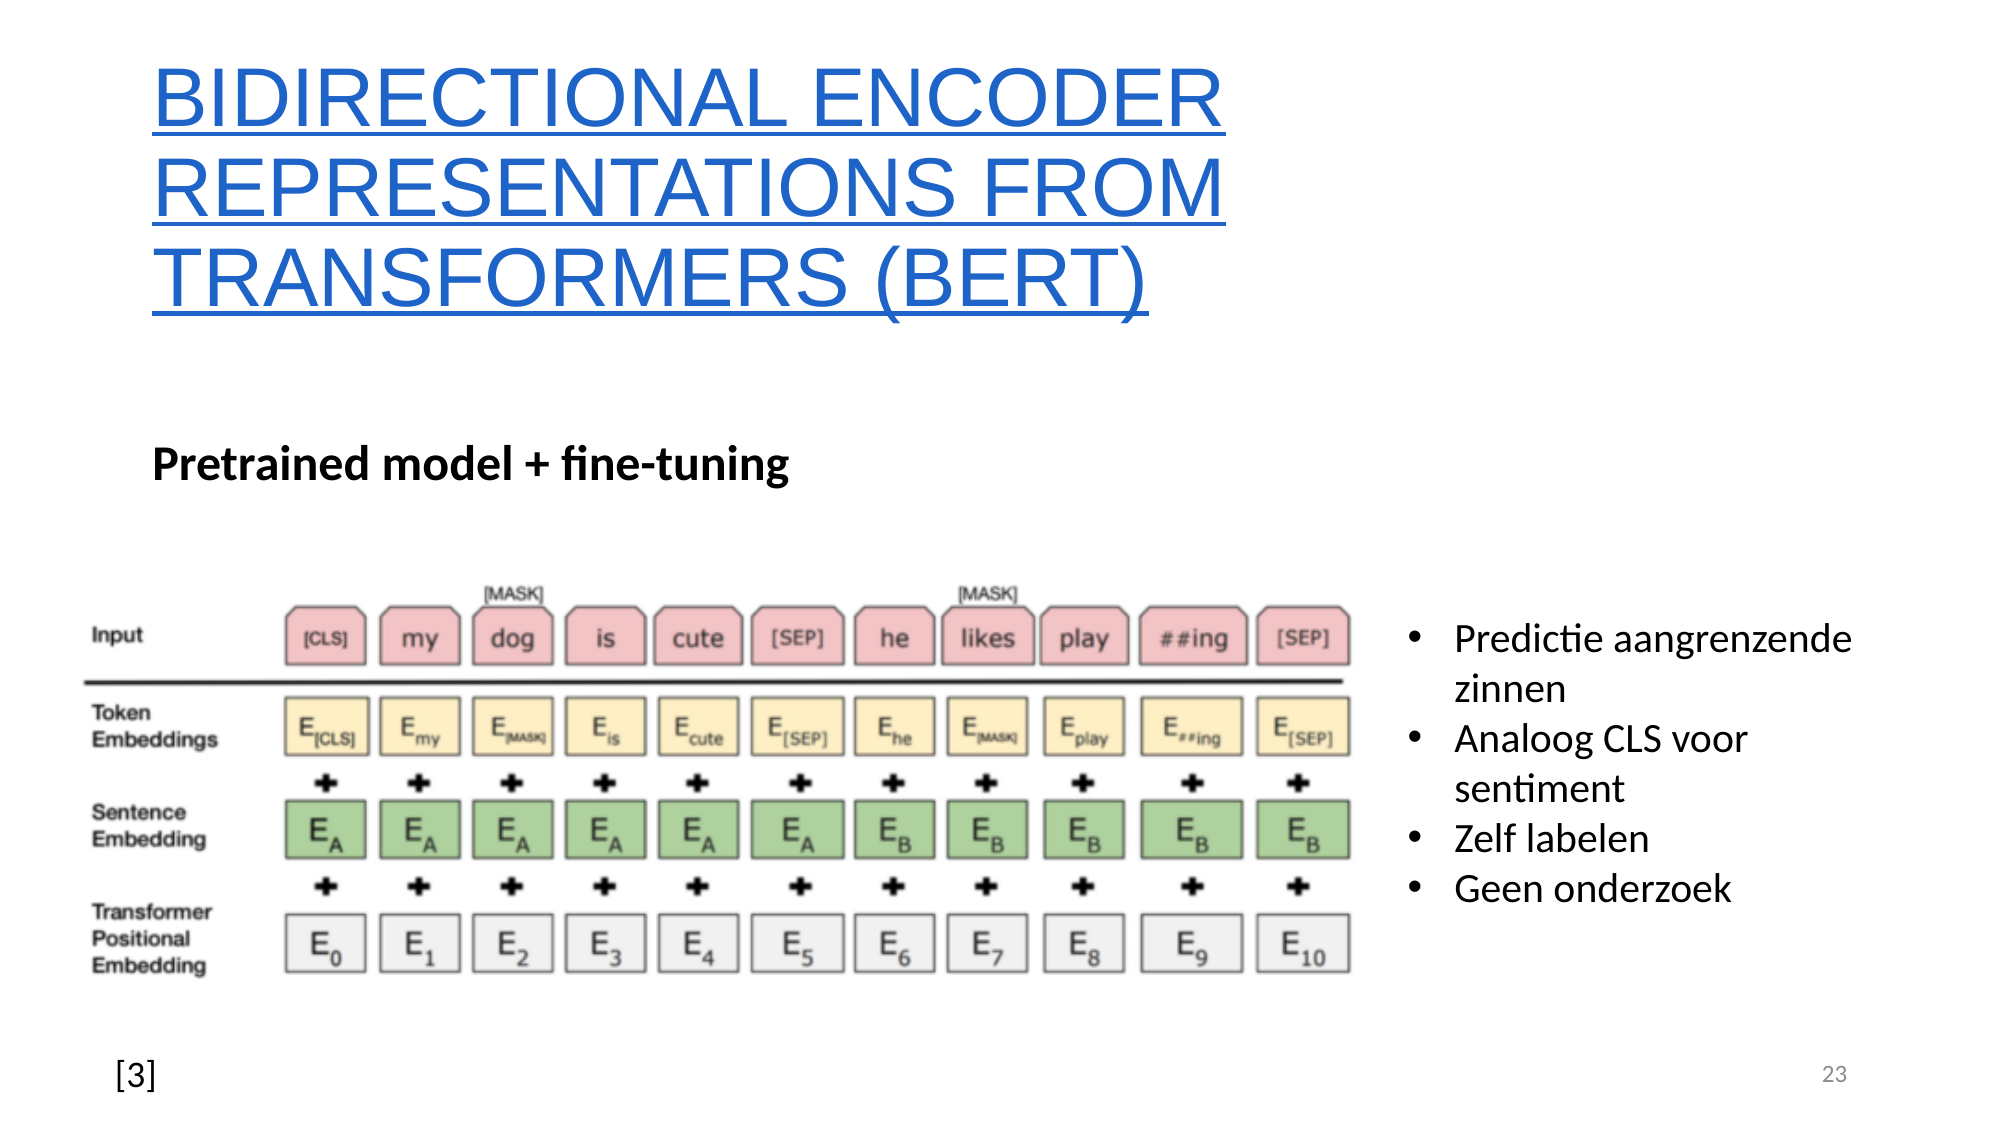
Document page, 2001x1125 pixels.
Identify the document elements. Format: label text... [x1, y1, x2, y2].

text_box Predictie aangrenzende zinnen Analoog CLS voor sentiment Zelf labelen Geen onderzoek [1392, 603, 1943, 919]
text_box [3] [100, 1042, 172, 1103]
slide_number 23 [1412, 1042, 1863, 1103]
text_box Pretrained model + fine-tuning [137, 423, 1068, 498]
picture [77, 581, 1370, 989]
text_box Bidirectional Encoder Representations from Transformers (BERT) [137, 39, 1863, 340]
